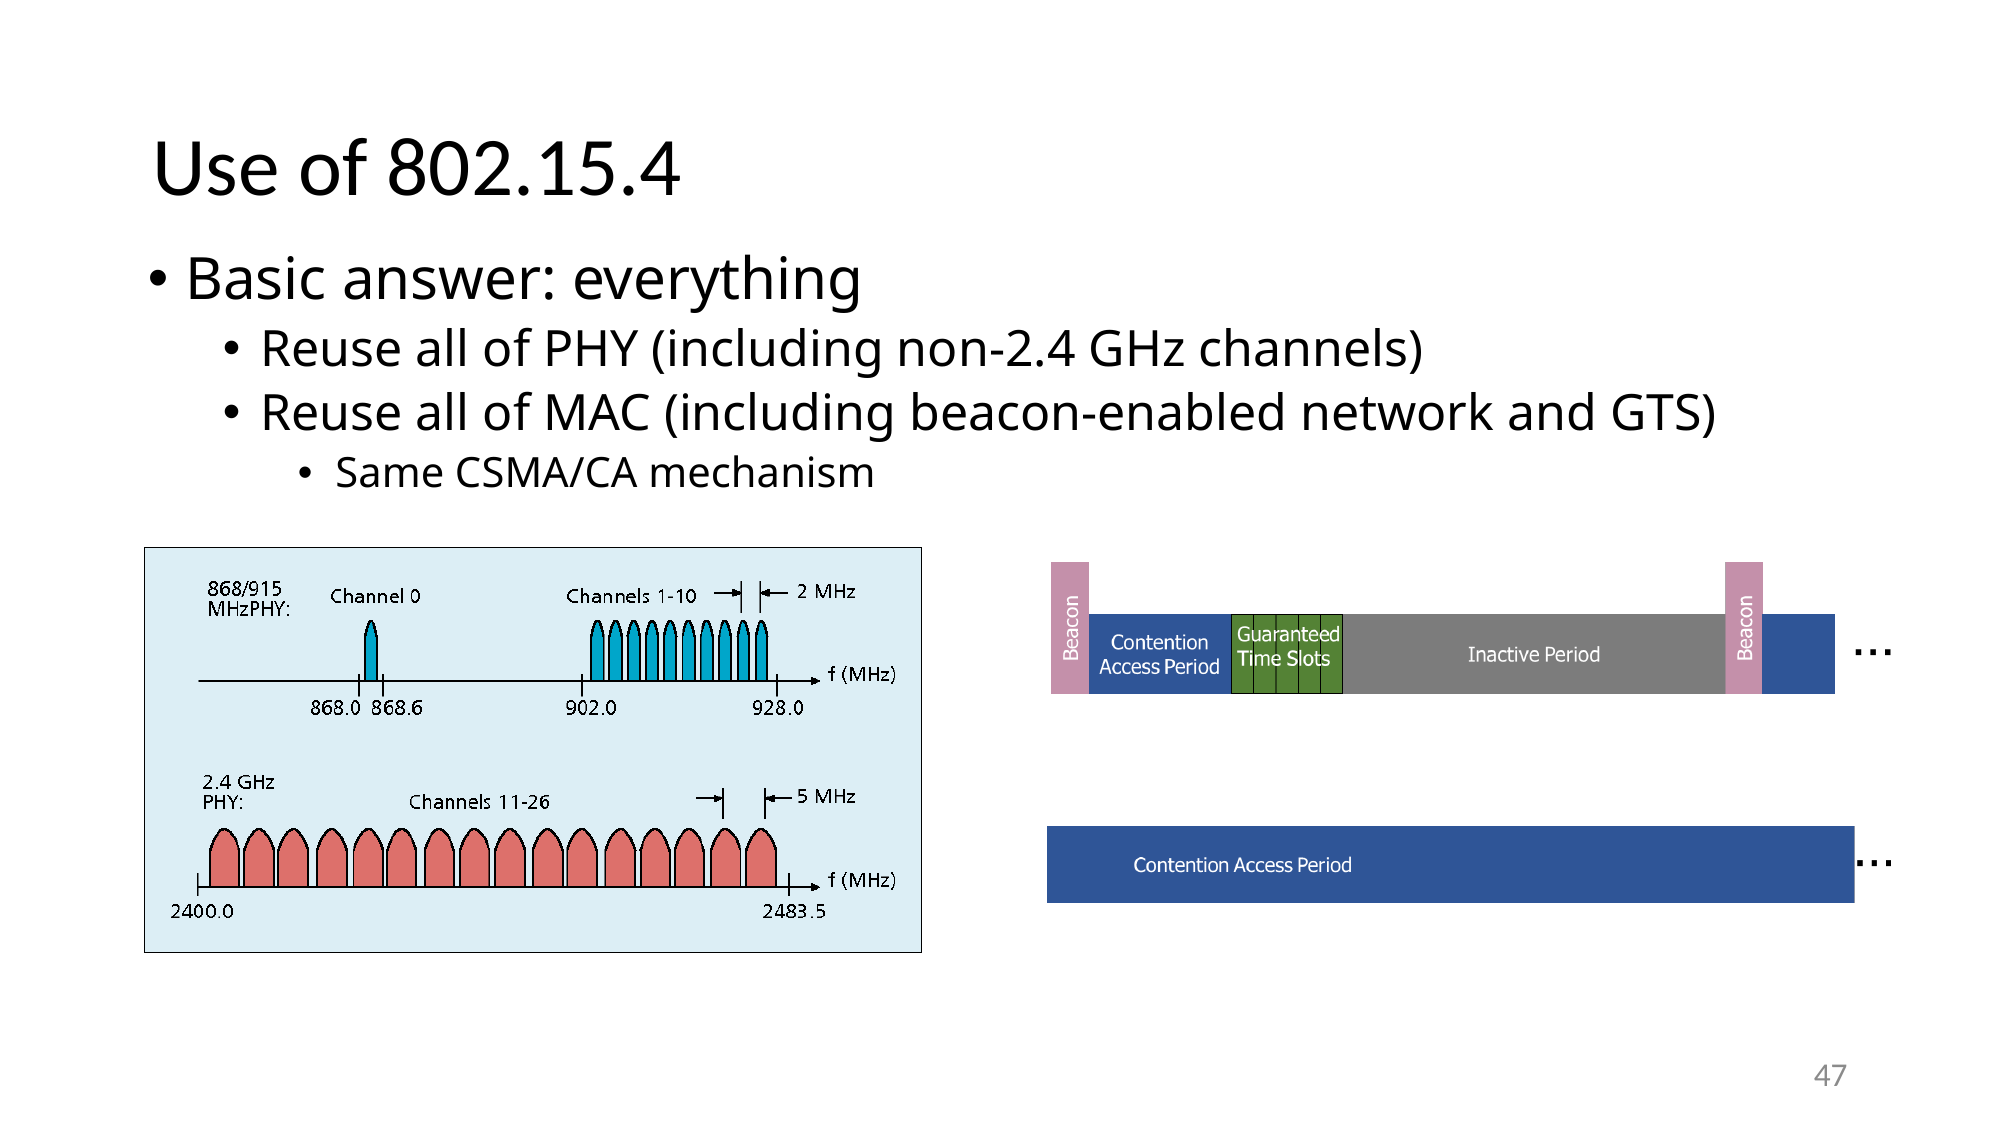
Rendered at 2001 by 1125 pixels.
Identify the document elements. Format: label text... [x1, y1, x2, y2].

title Use of 802.15.4 [137, 59, 1863, 278]
picture [1051, 562, 1927, 699]
slide_number 47 [1412, 1042, 1863, 1103]
picture [1047, 797, 1927, 909]
list Basic answer: everything Reuse all of PHY (including non-2.4 GHz channels) Reuse all of MAC (including beacon-enabled network and GTS) Same CSMA/CA mechanism [132, 242, 1858, 956]
picture [141, 537, 953, 957]
